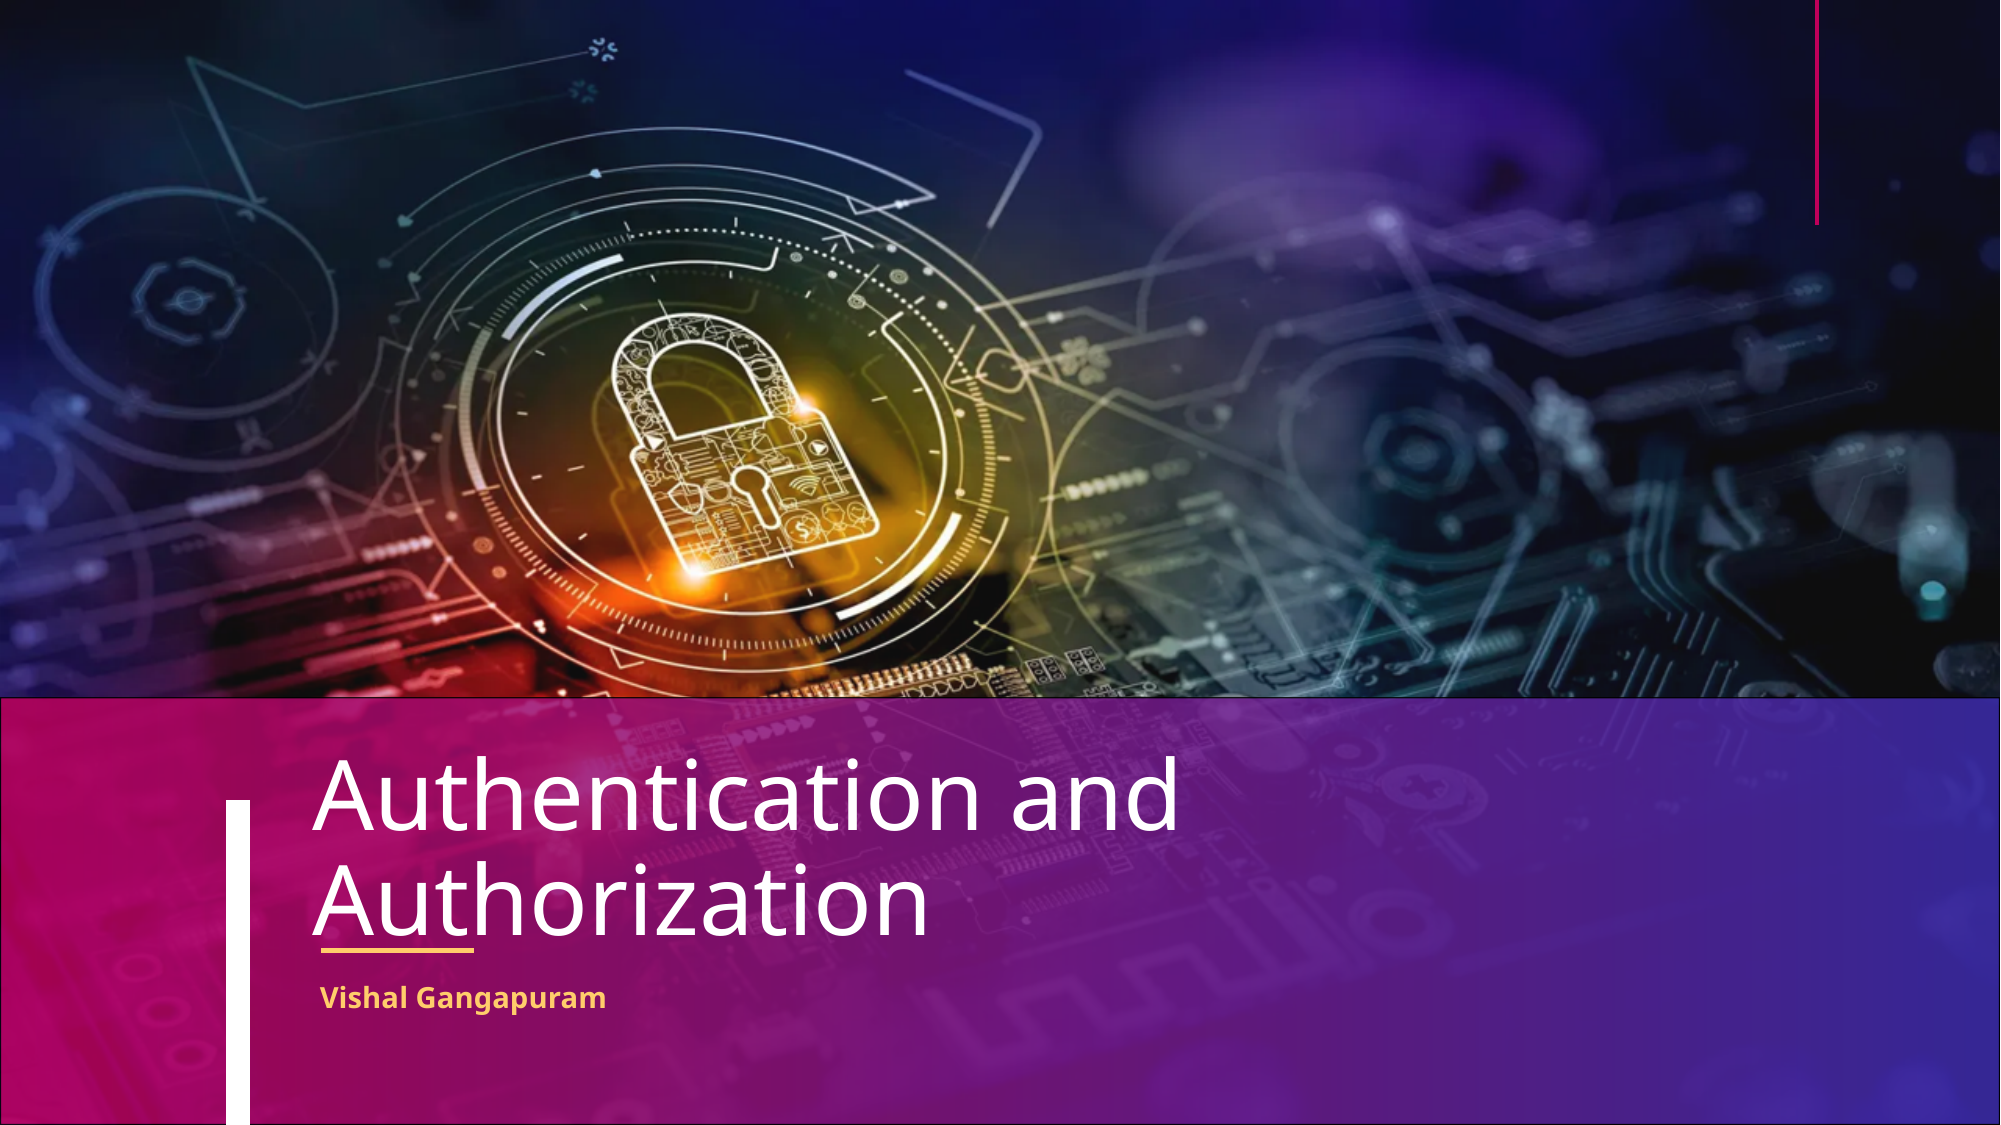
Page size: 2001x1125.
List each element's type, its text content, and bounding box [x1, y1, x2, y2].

subtitle Vishal Gangapuram [297, 975, 1798, 1075]
picture [0, 0, 2000, 697]
title Authentication and Authorization [297, 738, 1743, 965]
